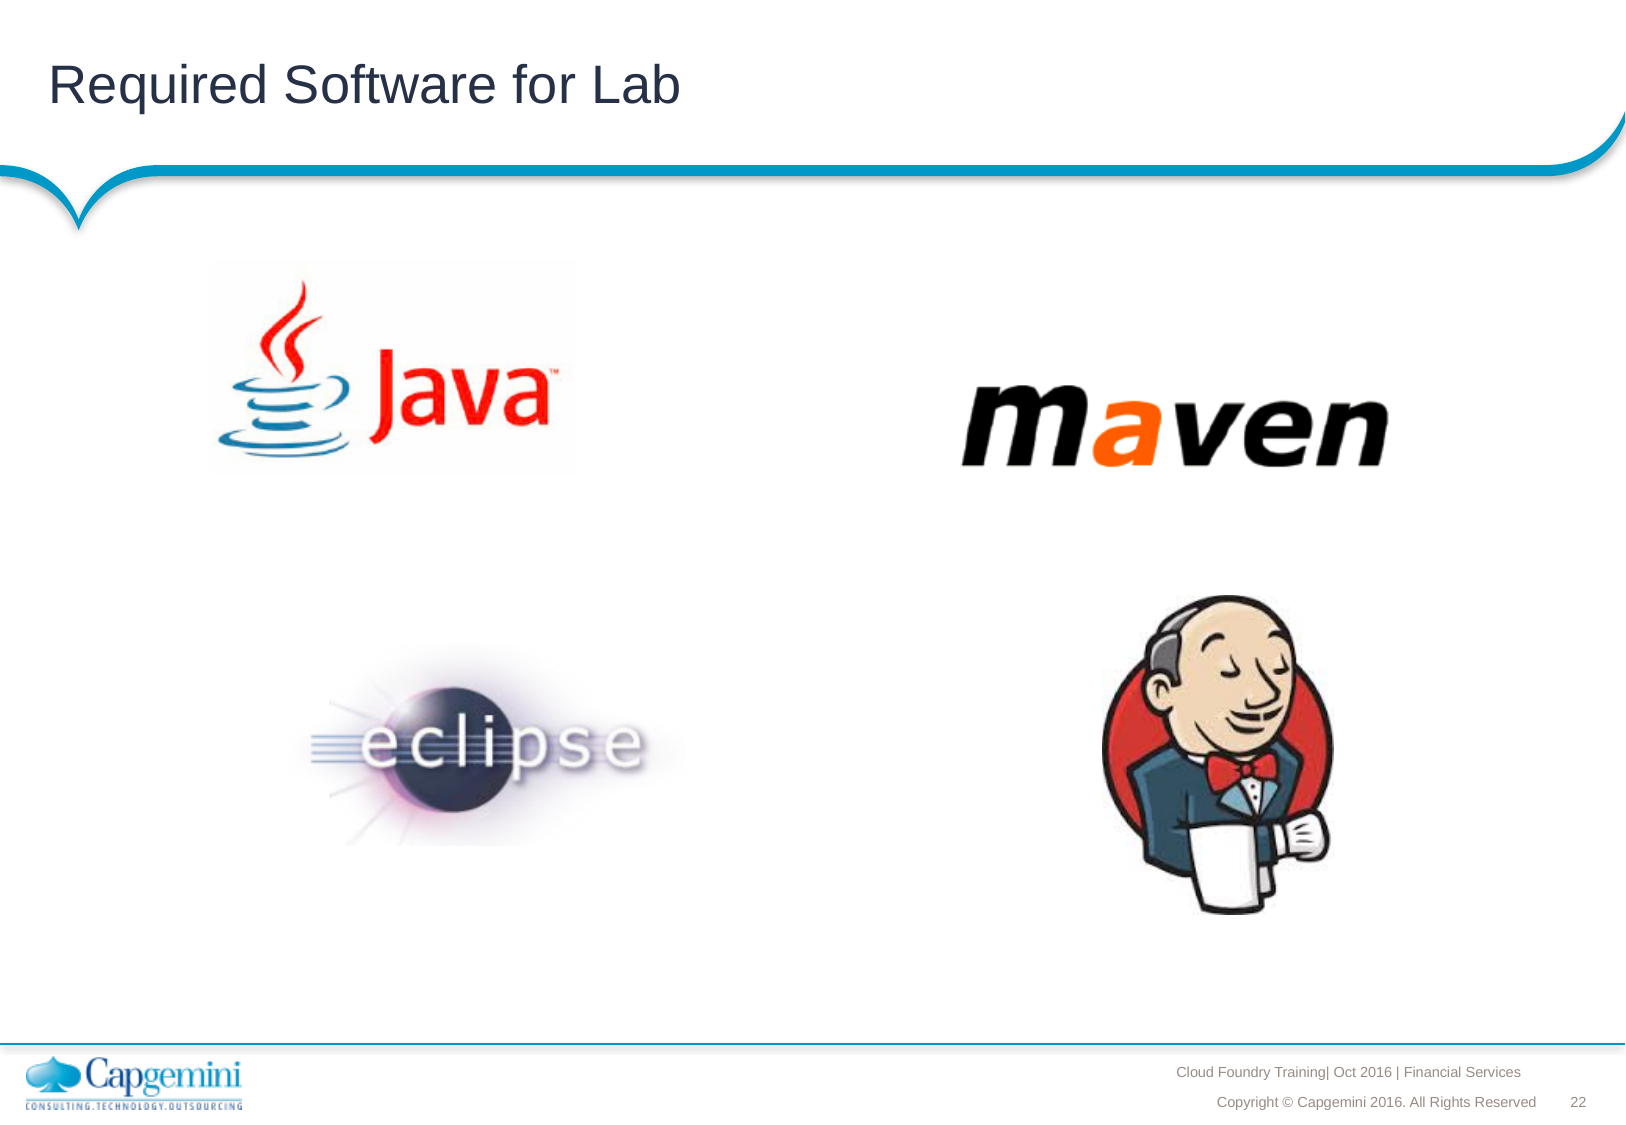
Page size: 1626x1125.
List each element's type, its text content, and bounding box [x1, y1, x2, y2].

picture [26, 1056, 242, 1110]
picture [947, 347, 1434, 500]
picture [271, 643, 704, 846]
title Required Software for Lab [0, 0, 1625, 165]
picture [209, 258, 576, 475]
picture [1101, 595, 1334, 915]
